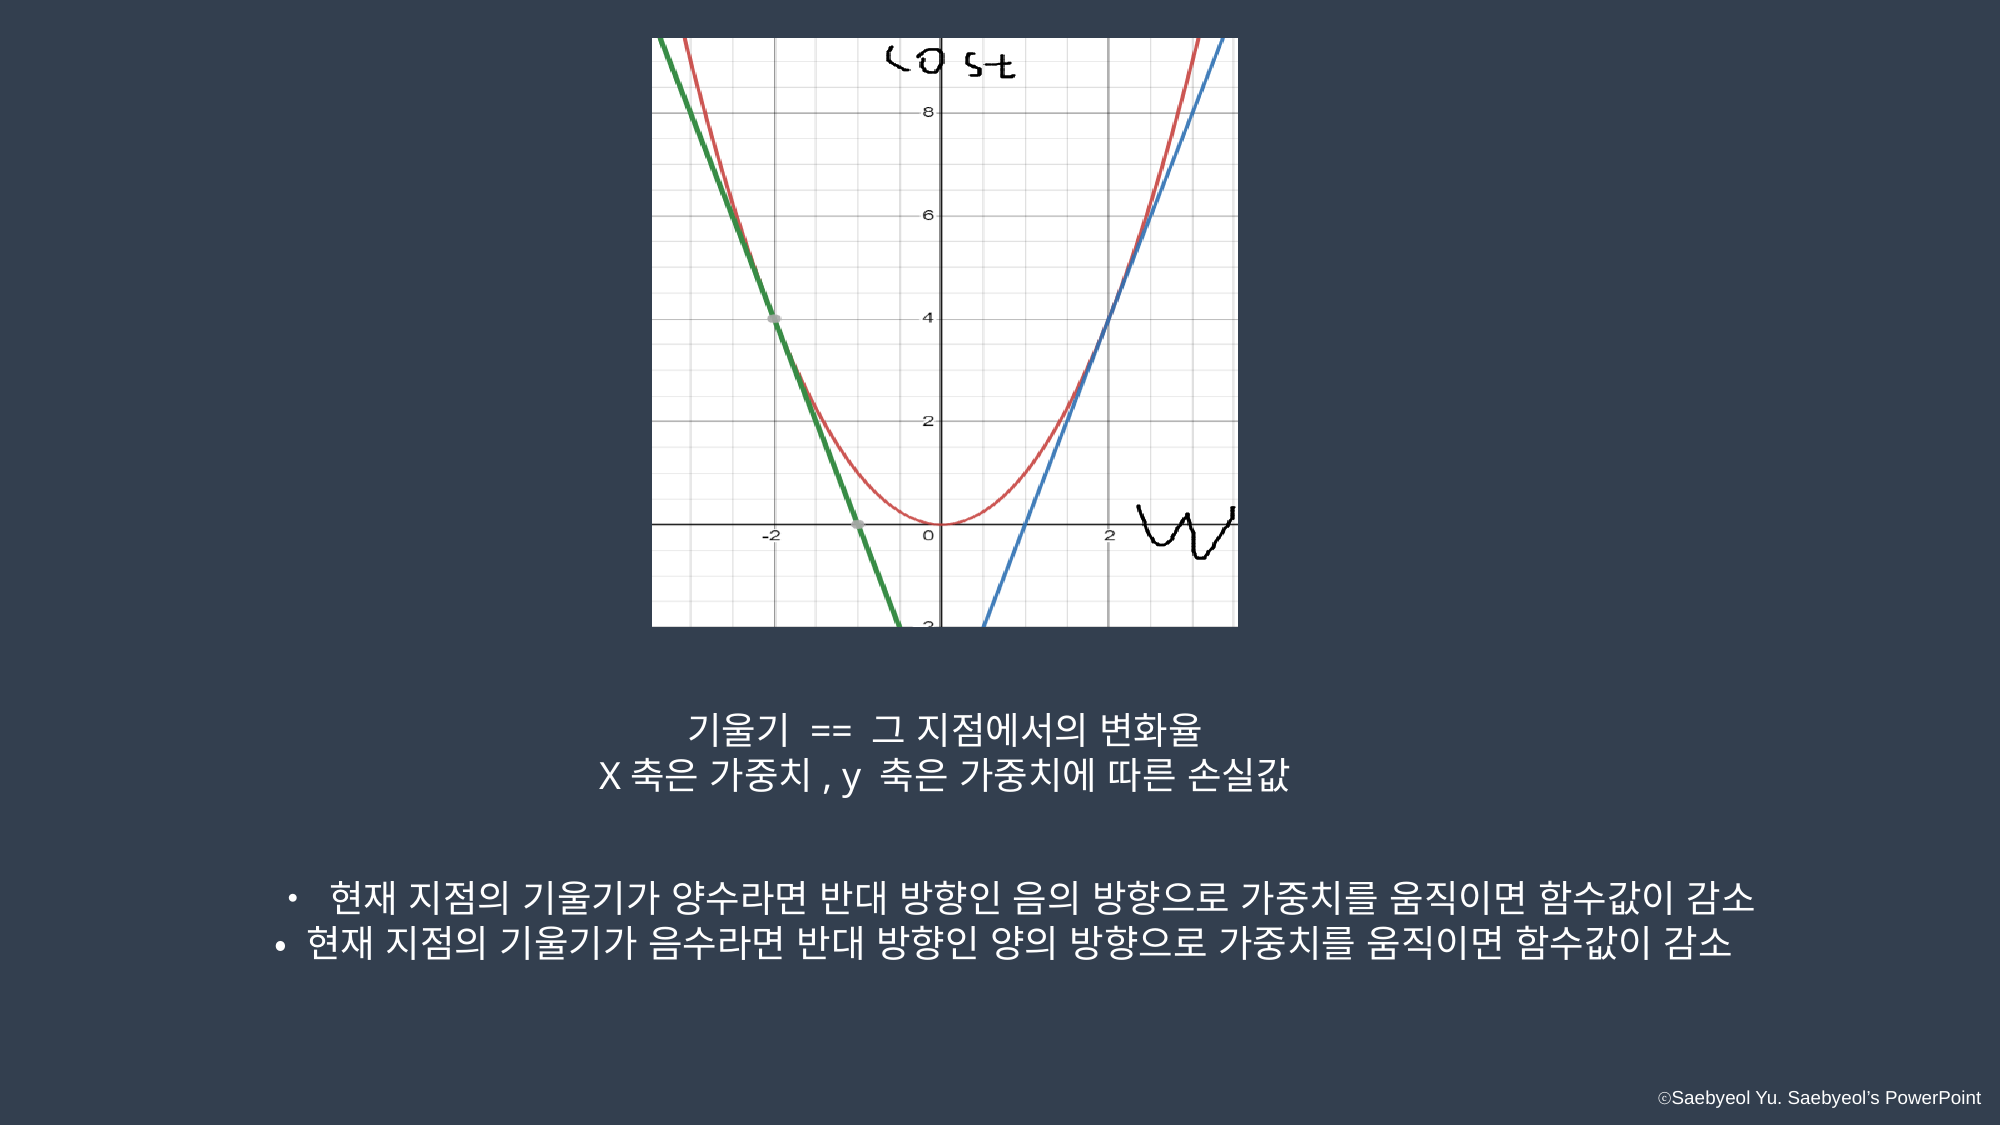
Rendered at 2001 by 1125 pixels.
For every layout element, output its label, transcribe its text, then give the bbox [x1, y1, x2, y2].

text_box • 현재 지점의 기울기가 양수라면 반대 방향인 음의 방향으로 가중치를 움직이면 함수값이 감소 • 현재 지점의 기울기가 음수라면 반대 방향인 양의 방향으로 가중치를 움직이면 함수값이 감소 [259, 867, 1879, 972]
text_box 기울기 == 그 지점에서의 변화율 X축은 가중치, y 축은 가중치에 따른 손실값 [379, 699, 1511, 805]
picture [652, 38, 1238, 627]
